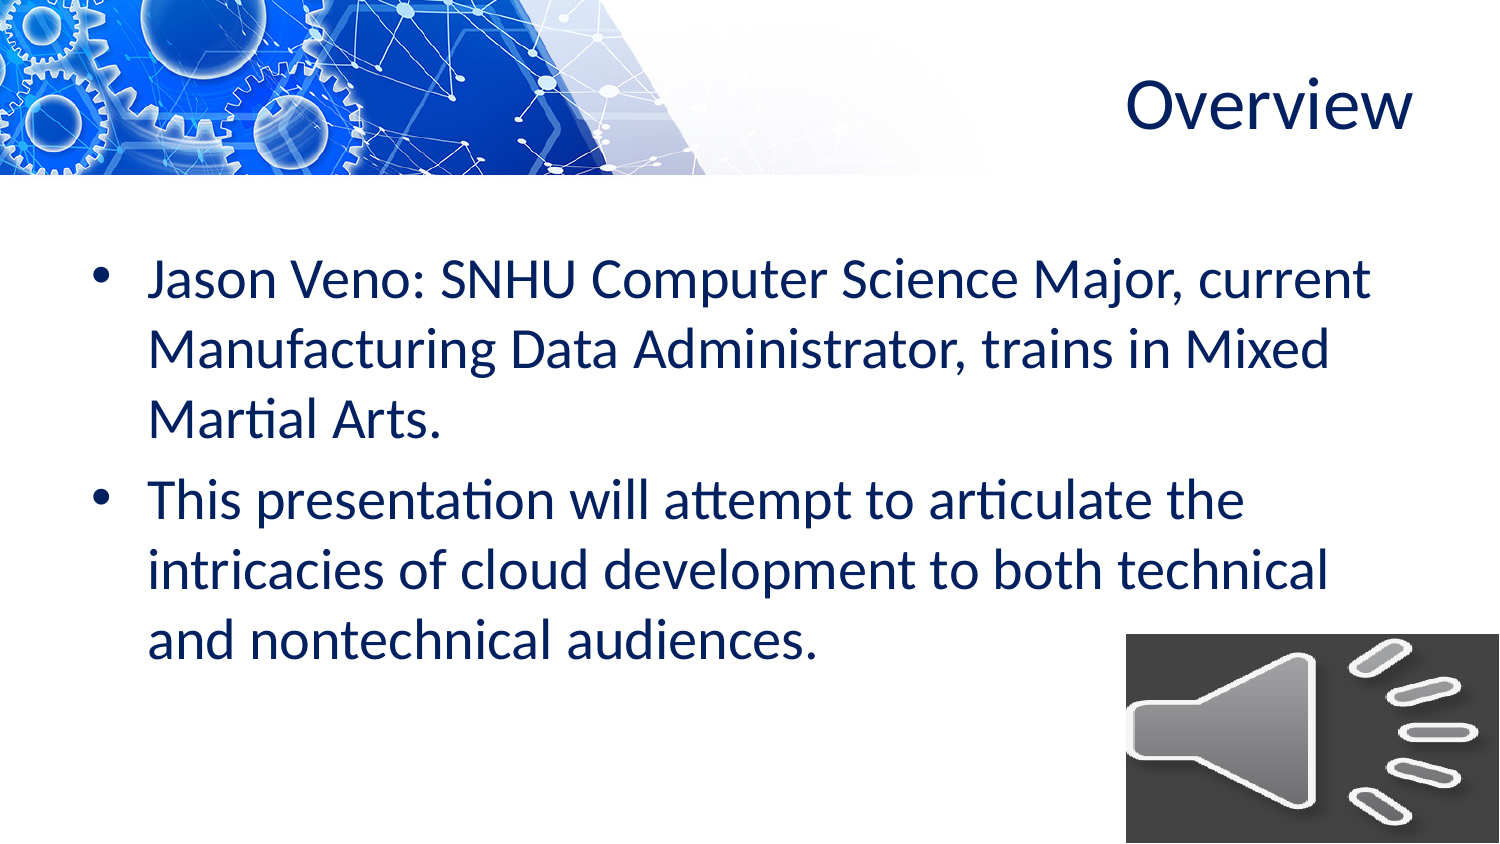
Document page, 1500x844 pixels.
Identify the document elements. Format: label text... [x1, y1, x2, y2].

list Jason Veno: SNHU Computer Science Major, current Manufacturing Data Administrator, trains in Mixed Martial Arts. This presentation will attempt to articulate the intricacies of cloud development to both technical and nontechnical audiences. [76, 232, 1429, 784]
picture [0, 0, 1500, 844]
title Overview [73, 36, 1429, 162]
